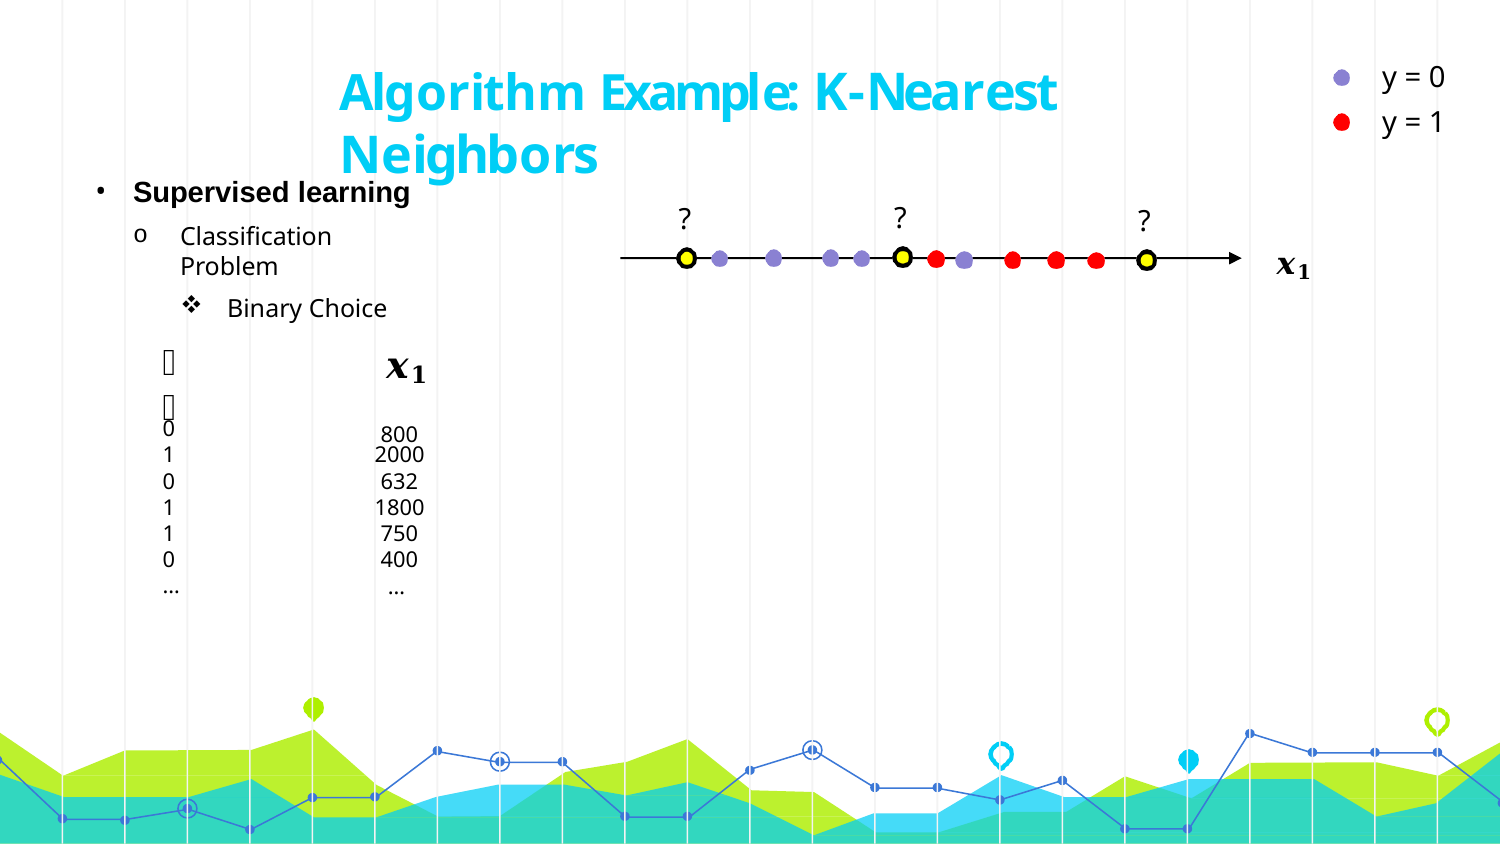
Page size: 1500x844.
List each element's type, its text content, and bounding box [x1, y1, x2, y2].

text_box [620, 246, 1242, 271]
picture [1189, 749, 1199, 774]
text_box 750 400 … [378, 517, 420, 599]
picture [1424, 707, 1436, 737]
text_box 1800 [372, 491, 426, 520]
text_box ? [1136, 199, 1157, 237]
text_box ? [892, 196, 913, 234]
text_box 𝒙𝟏 [1267, 238, 1312, 284]
picture [988, 741, 999, 771]
picture [1178, 749, 1186, 774]
text_box Supervised learning Classification Problem Binary Choice [93, 156, 430, 323]
text_box ? [676, 197, 697, 235]
text_box 0 1 0 1 1 0 … [160, 412, 187, 599]
text_box 2000 [372, 438, 426, 468]
picture [1333, 69, 1350, 86]
picture [1439, 707, 1450, 737]
title Algorithm Example: K-Nearest Neighbors [337, 56, 1194, 200]
text_box 𝒙𝟏 800 [374, 335, 427, 447]
picture [314, 697, 324, 722]
picture [1001, 741, 1014, 771]
text_box 632 [378, 465, 420, 491]
picture [303, 697, 311, 722]
text_box 𝒚 [160, 335, 188, 428]
picture [1333, 113, 1350, 131]
text_box y = 0 y = 1 [1380, 45, 1449, 139]
